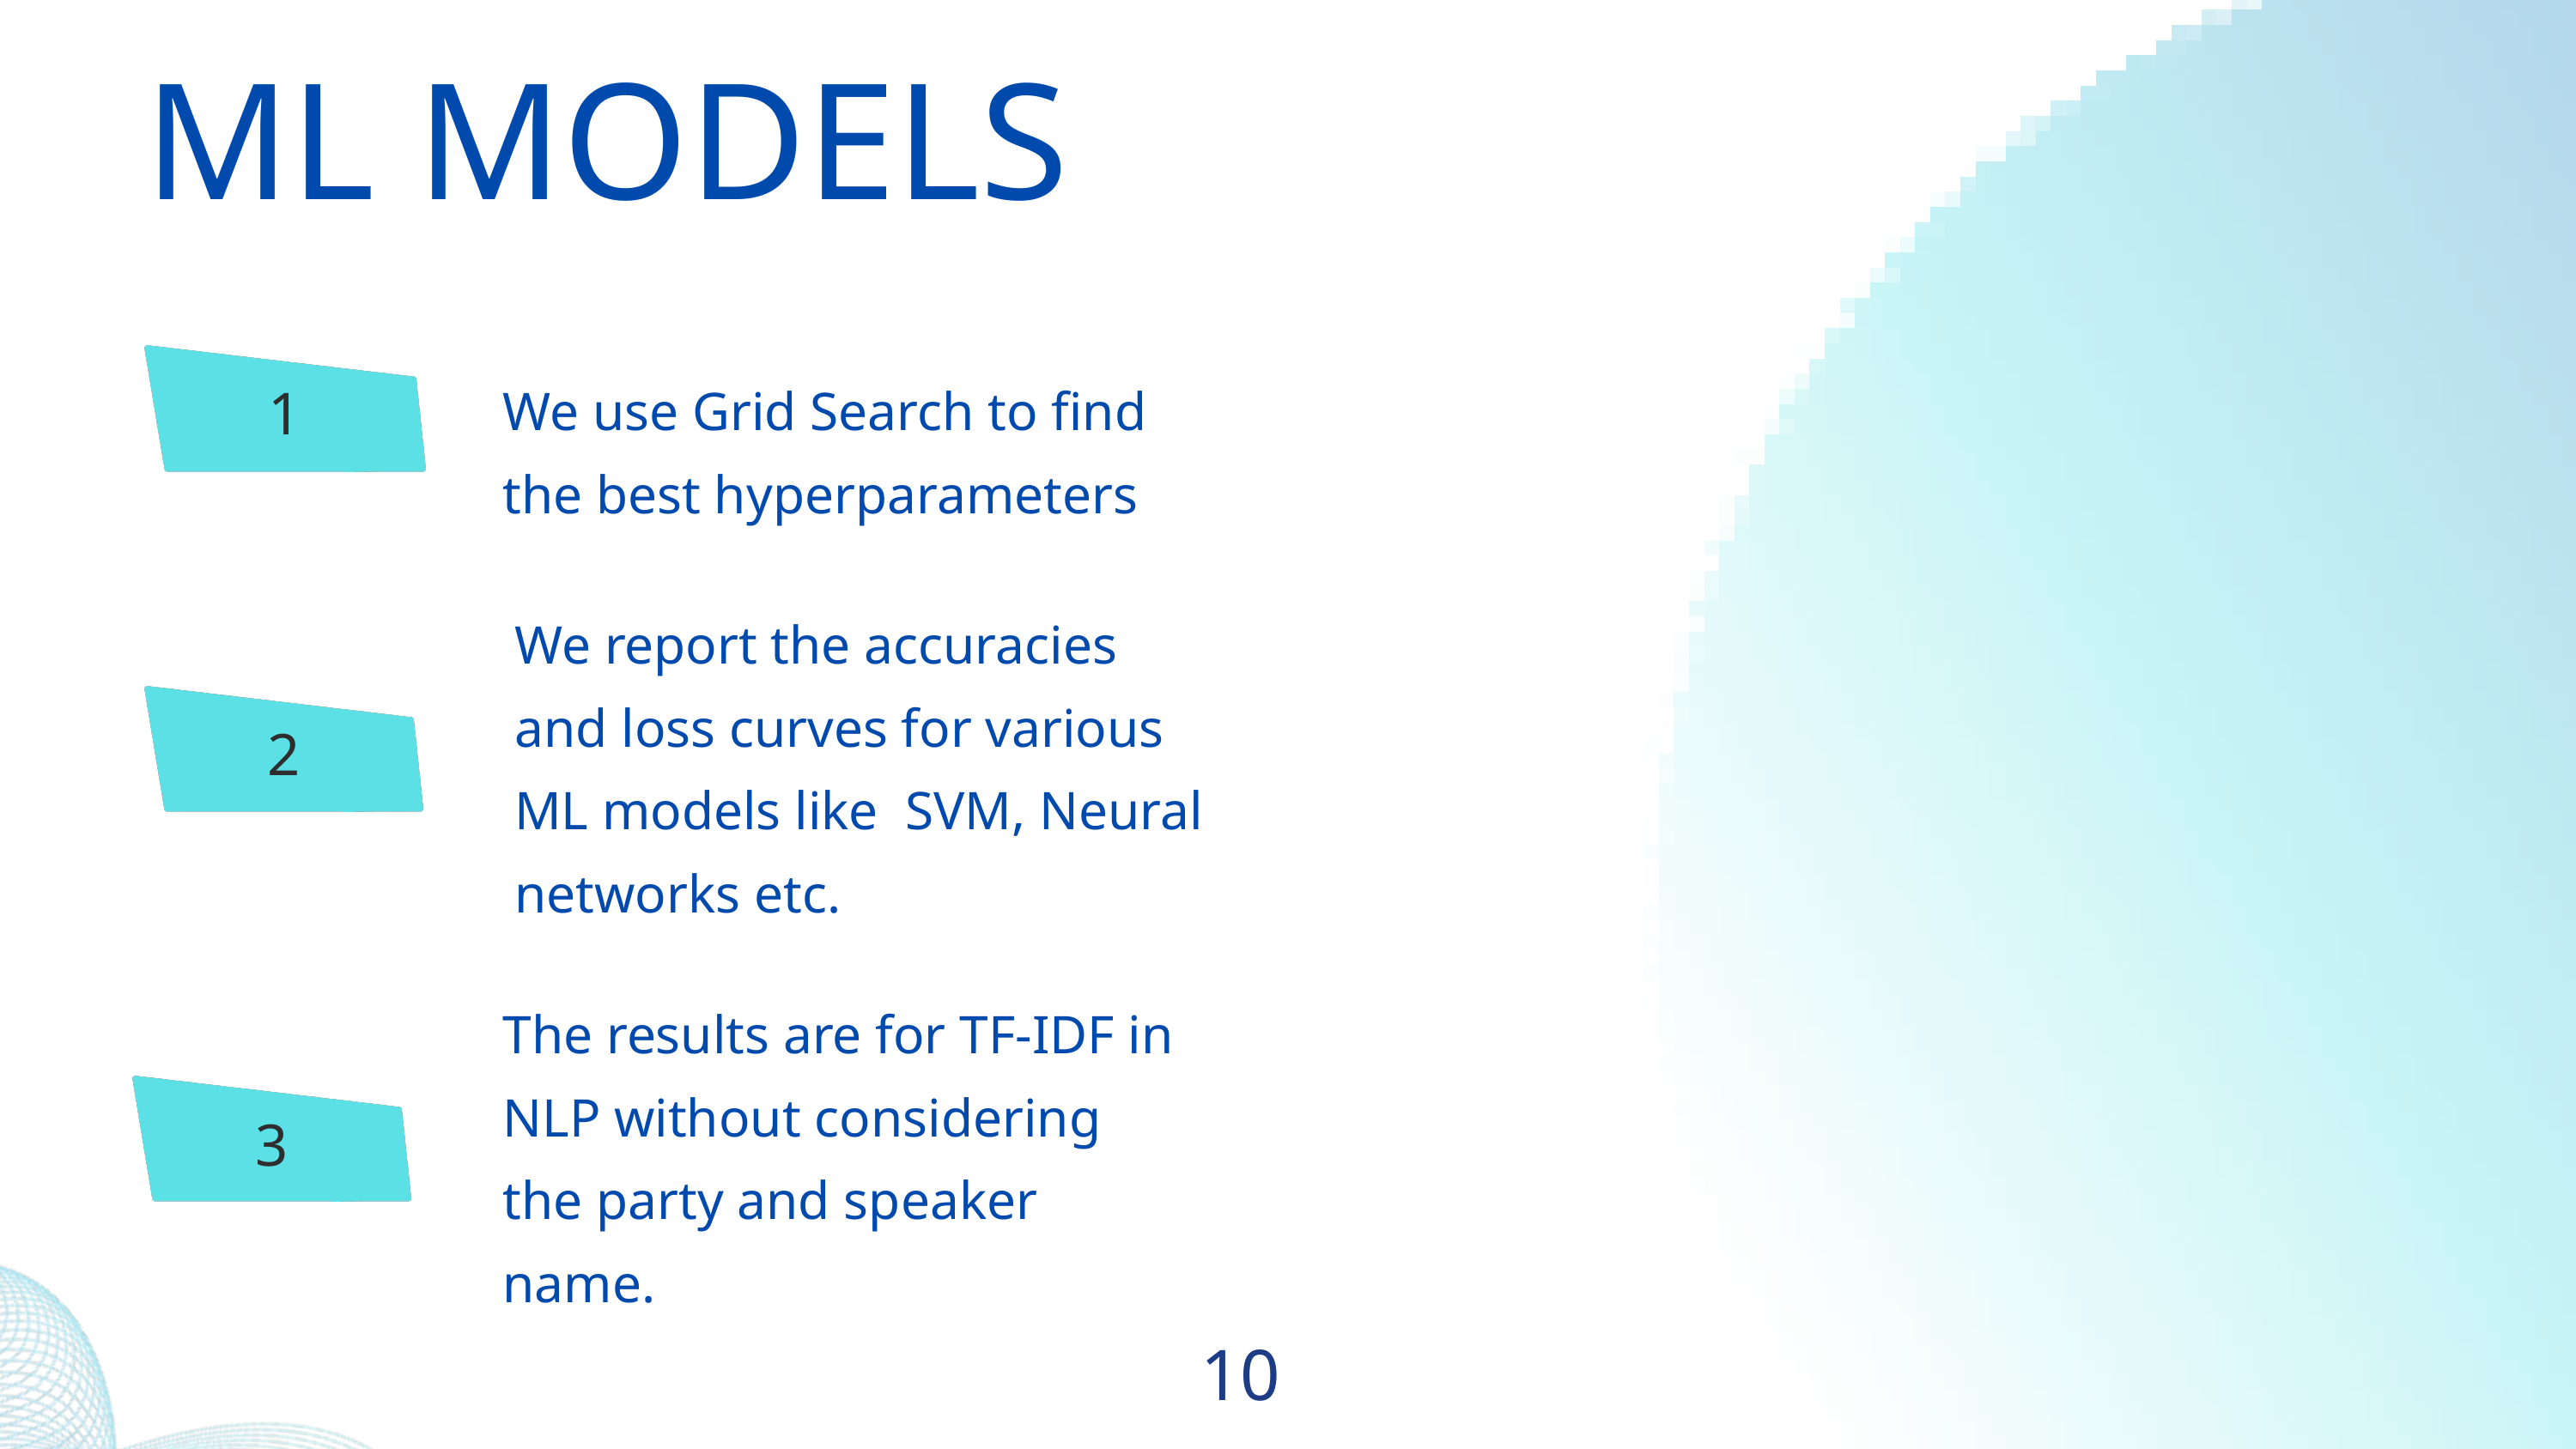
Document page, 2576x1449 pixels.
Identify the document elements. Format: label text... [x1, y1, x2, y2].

text_box ML MODELS [144, 70, 1147, 233]
picture [144, 344, 426, 472]
text_box We use Grid Search to find the best hyperparameters [502, 358, 1194, 524]
text_box We report the accuracies and loss curves for various ML models like SVM, Neural networks etc. [514, 591, 1206, 924]
picture [1657, 0, 2576, 1449]
picture [132, 1075, 411, 1202]
picture [144, 685, 424, 812]
text_box The results are for TF-IDF in NLP without considering the party and speaker name. [502, 980, 1194, 1313]
picture [0, 1286, 438, 1449]
text_box 10 [1197, 1316, 1284, 1415]
